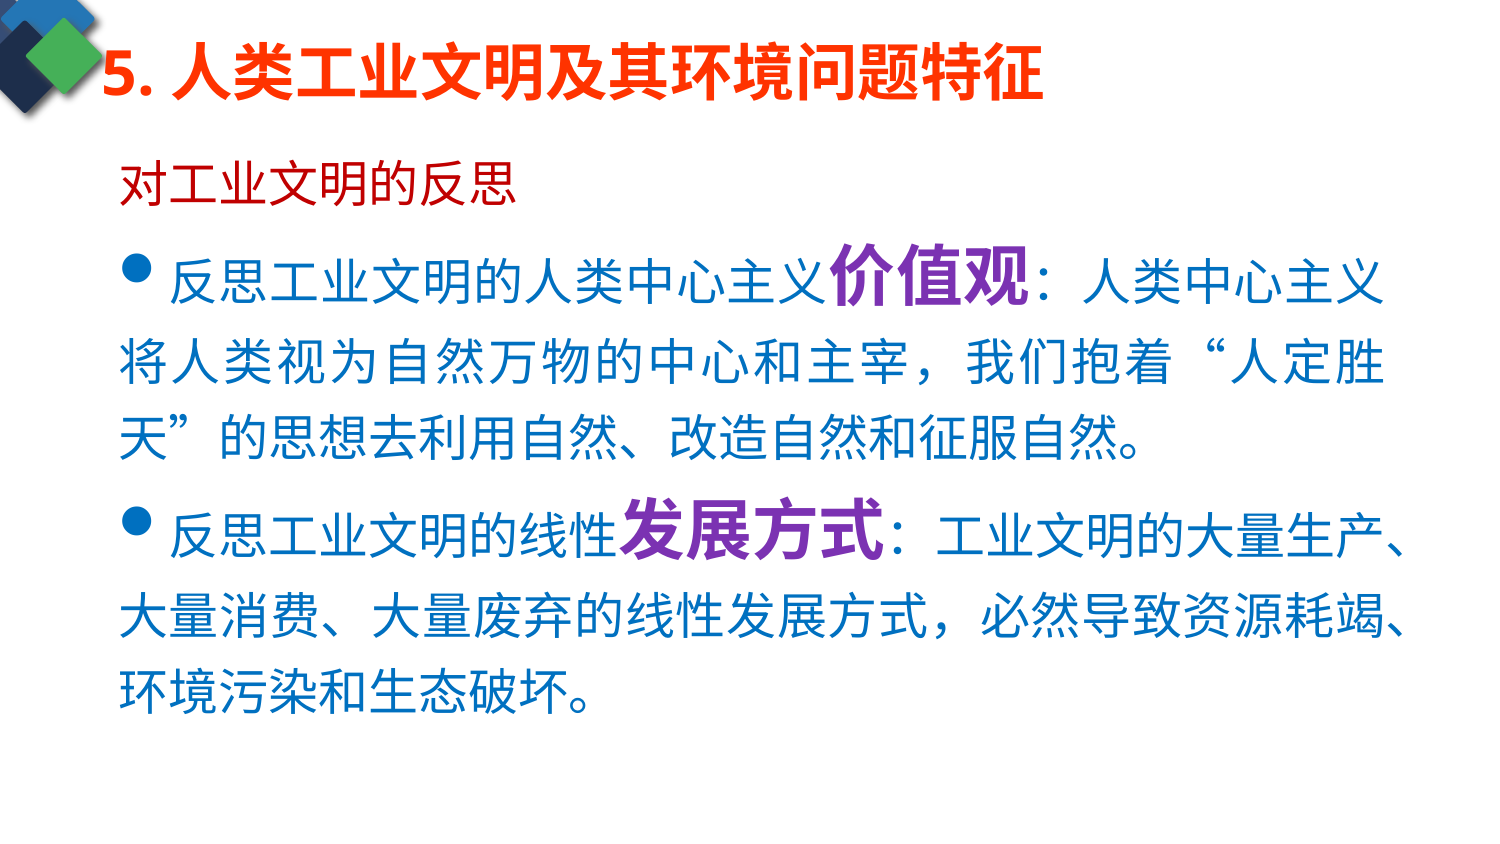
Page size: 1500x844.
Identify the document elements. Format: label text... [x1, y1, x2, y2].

list 对工业文明的反思 反思工业文明的人类中心主义价值观：人类中心主义将人类视为自然万物的中心和主宰，我们抱着“人定胜天”的思想去利用自然、改造自然和征服自然。 反思工业文明的线性发展方式：工业文明的大量生产、大量消费、大量废弃的线性发展方式，必然导致资源耗竭、环境污染和生态破坏。 [103, 128, 1401, 547]
text_box 5.人类工业文明及其环境问题特征 [87, 25, 1115, 116]
